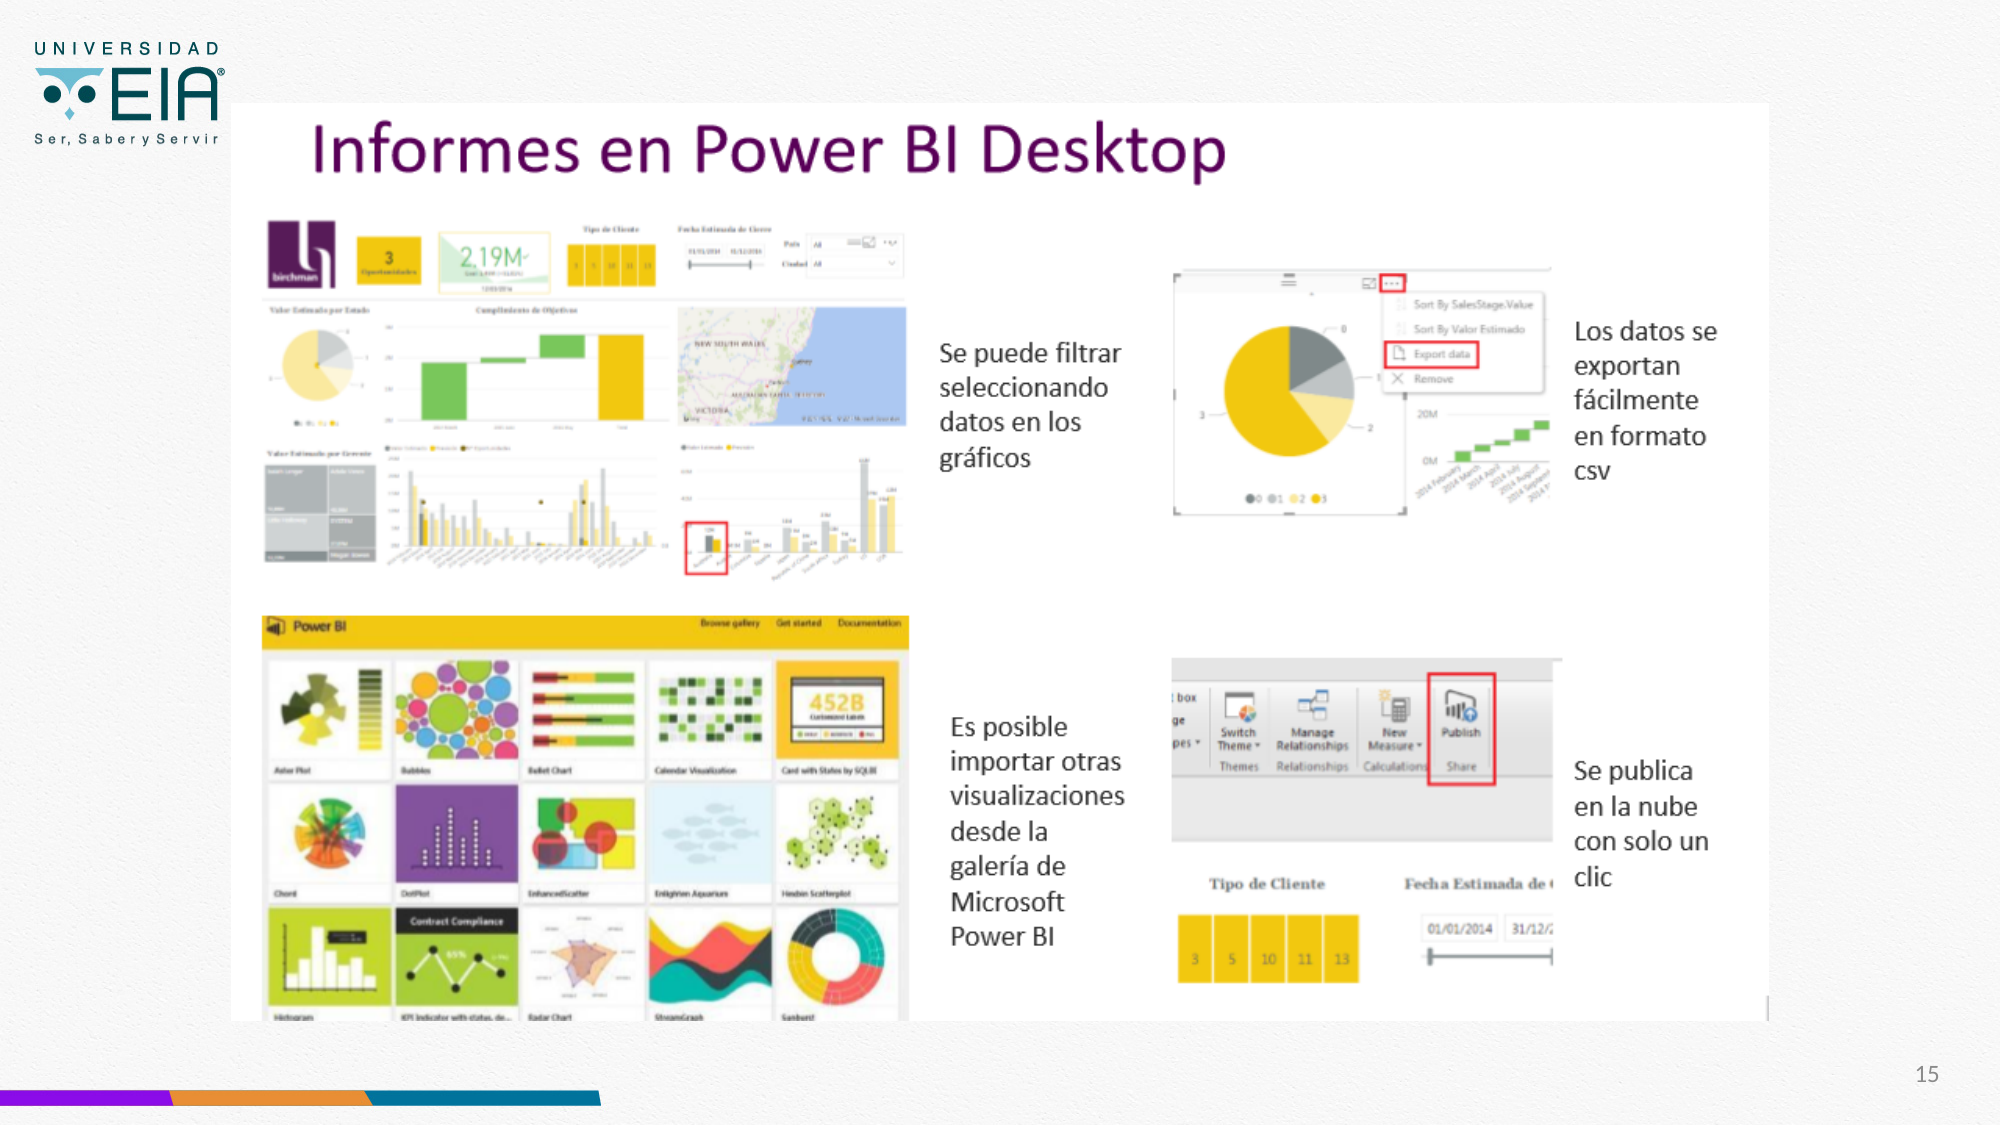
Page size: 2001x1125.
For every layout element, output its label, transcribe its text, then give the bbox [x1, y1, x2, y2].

picture [0, 0, 2000, 1125]
slide_number 15 [1505, 1042, 1956, 1103]
